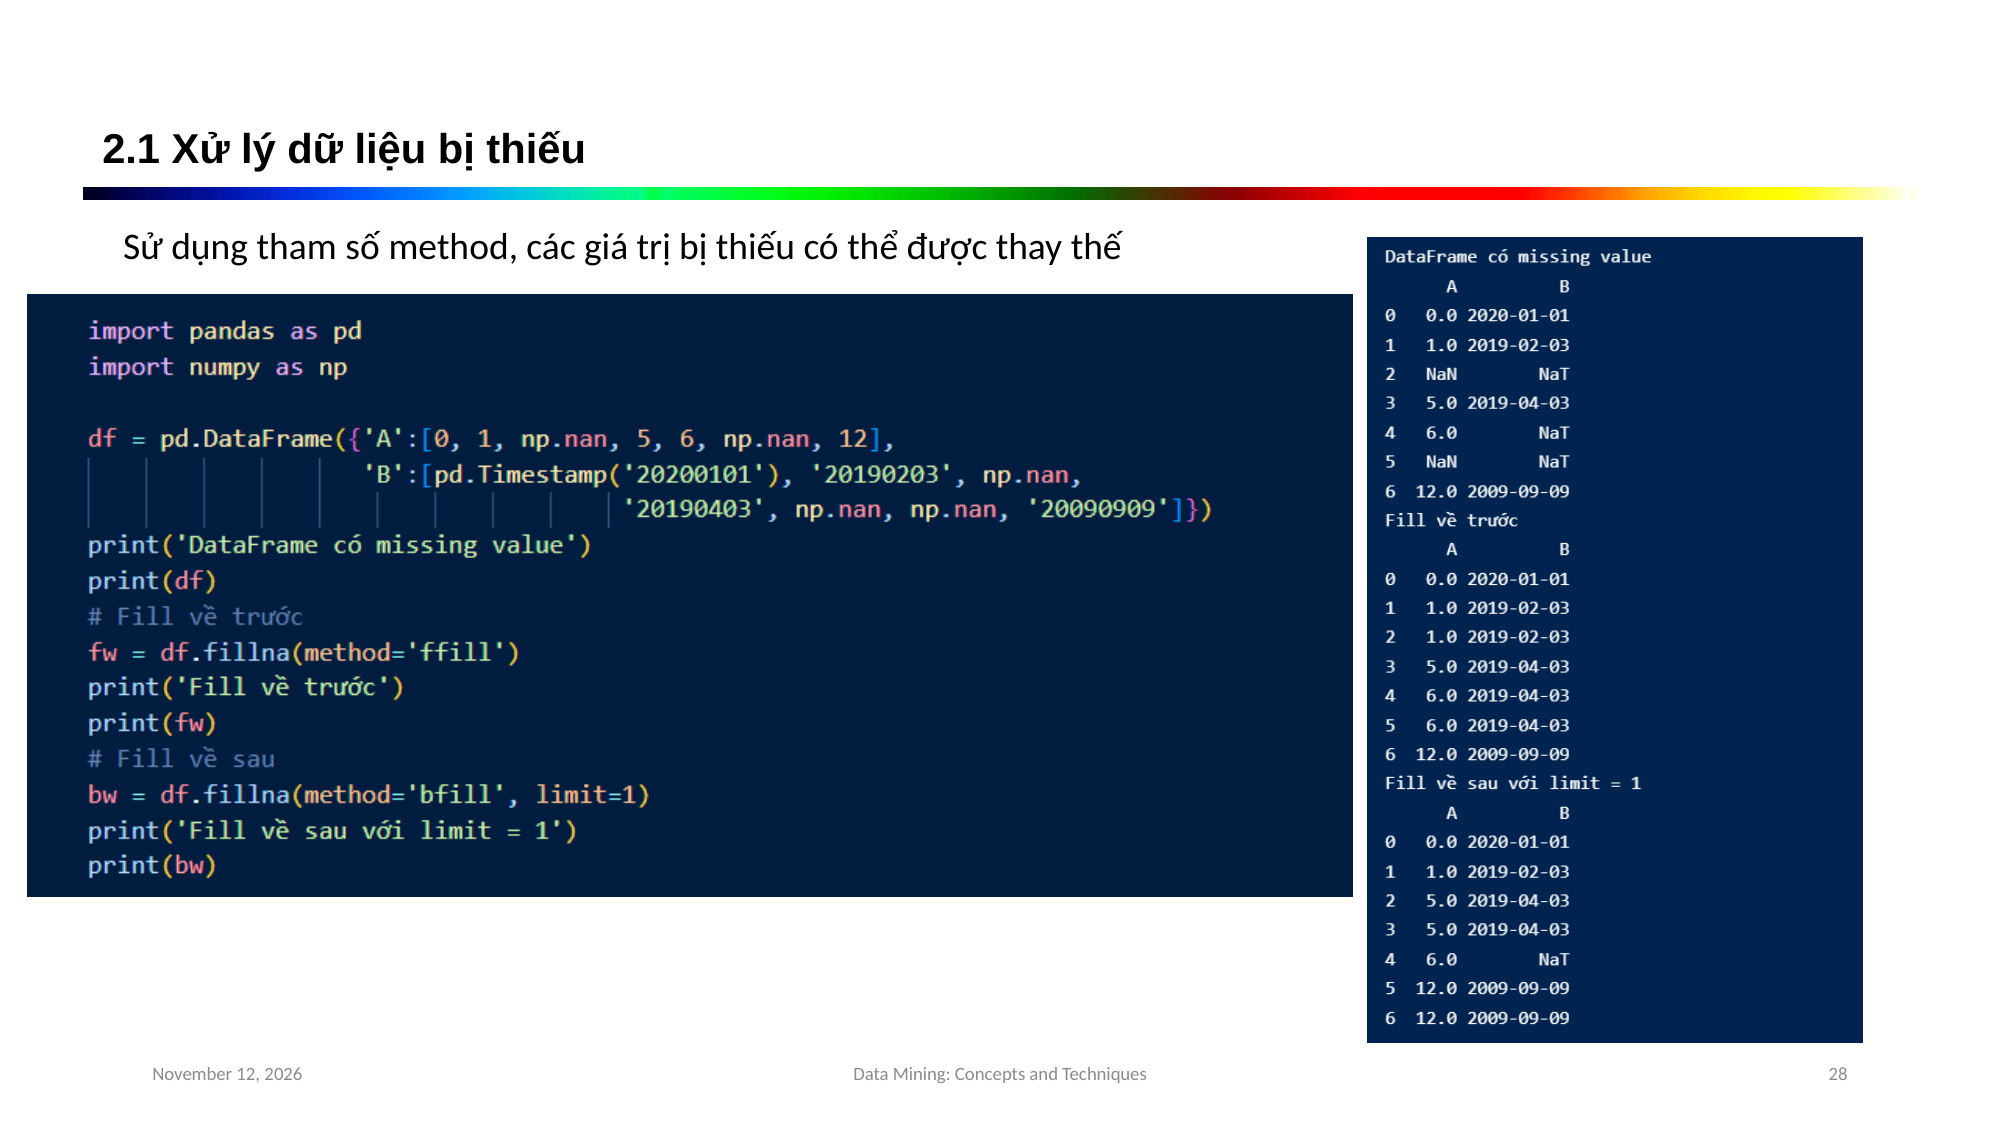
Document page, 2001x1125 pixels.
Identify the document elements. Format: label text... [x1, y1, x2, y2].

picture [27, 294, 1353, 897]
text_box 2.1 Xử lý dữ liệu bị thiếu [87, 114, 1088, 180]
footer Data Mining: Concepts and Techniques [662, 1042, 1338, 1103]
picture [1367, 237, 1863, 1043]
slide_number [137, 1042, 588, 1103]
picture [509, 187, 1917, 200]
slide_number 28 [1412, 1043, 1863, 1103]
text_box Sử dụng tham số method, các giá trị bị thiếu có thể được thay thế [108, 214, 1484, 275]
picture [83, 187, 473, 200]
